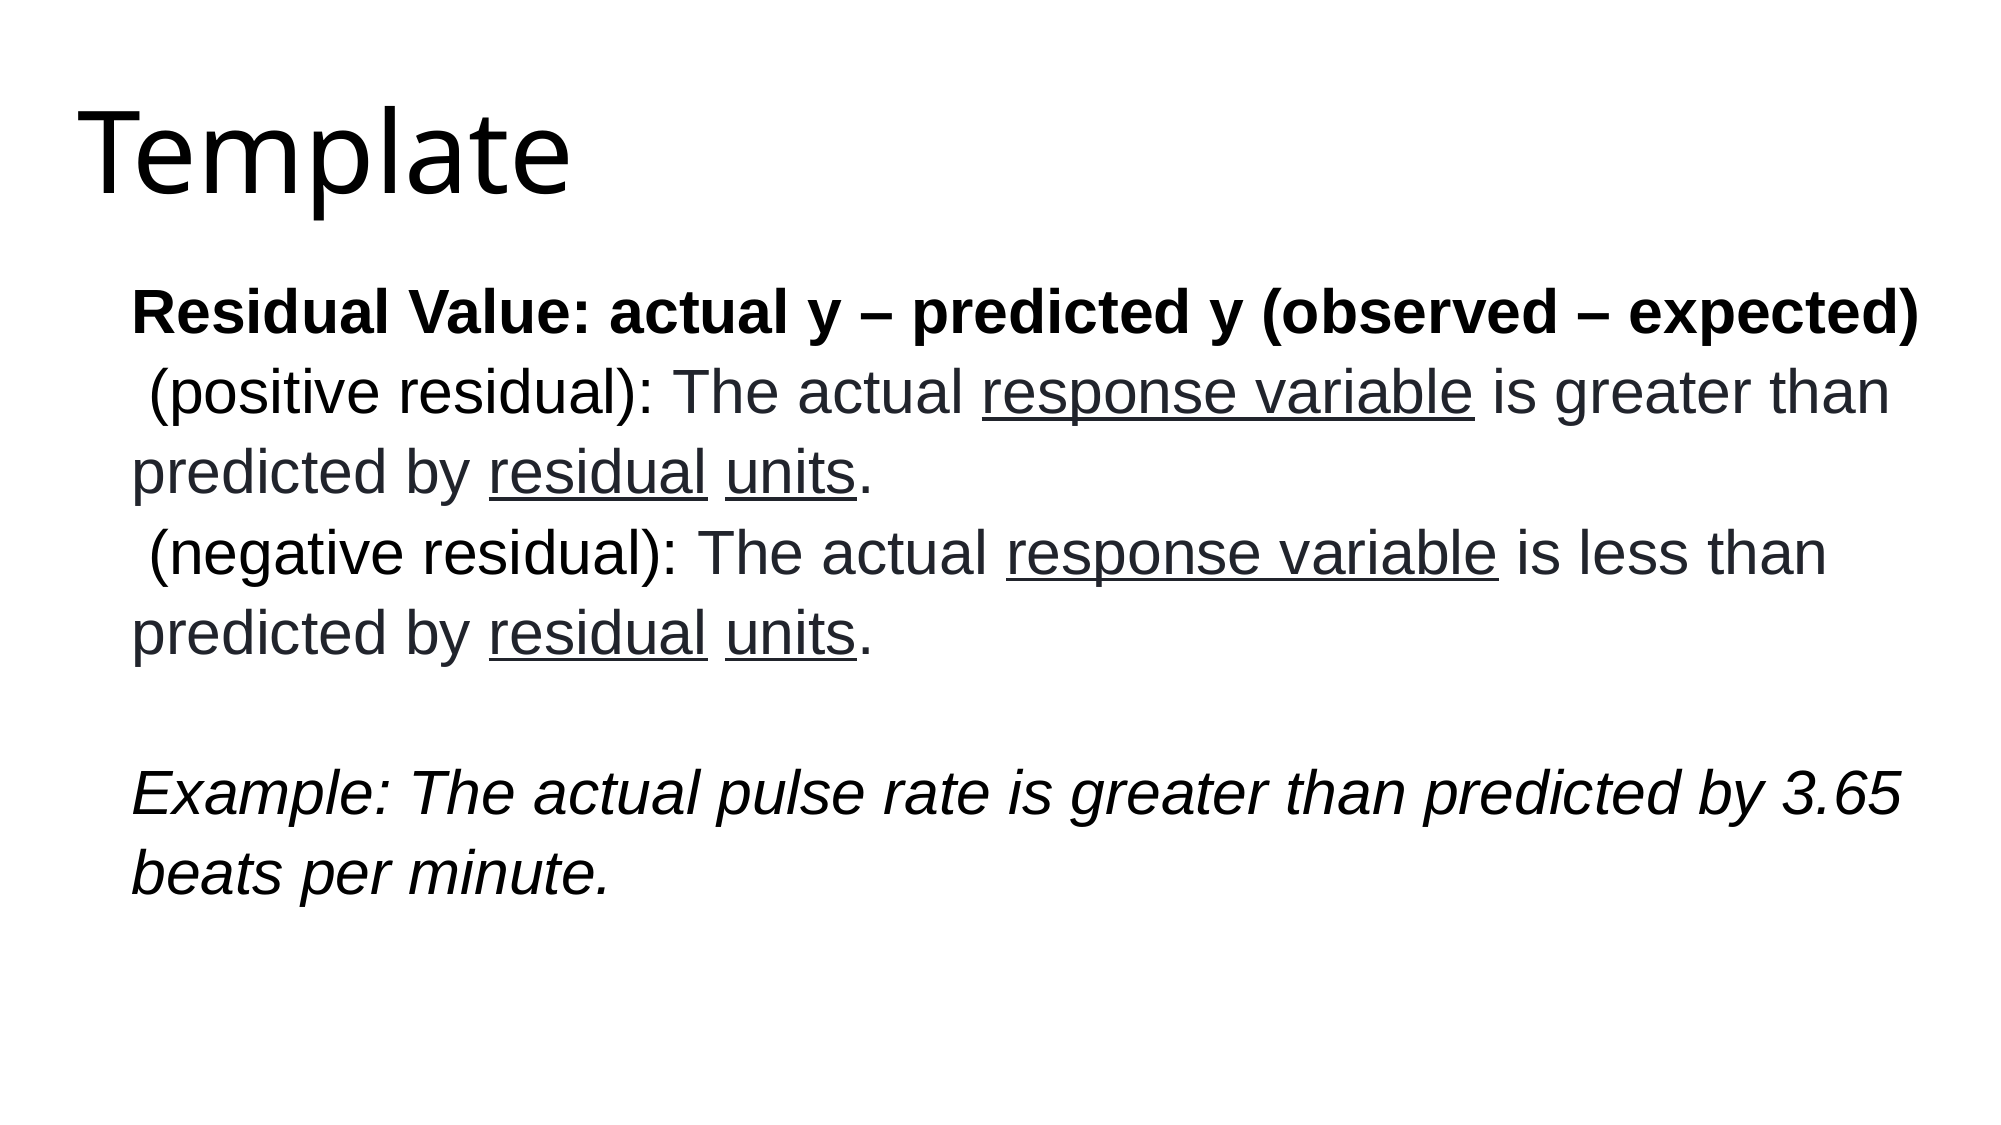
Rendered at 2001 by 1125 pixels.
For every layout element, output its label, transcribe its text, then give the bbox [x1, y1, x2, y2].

text_box Template [62, 71, 1050, 224]
